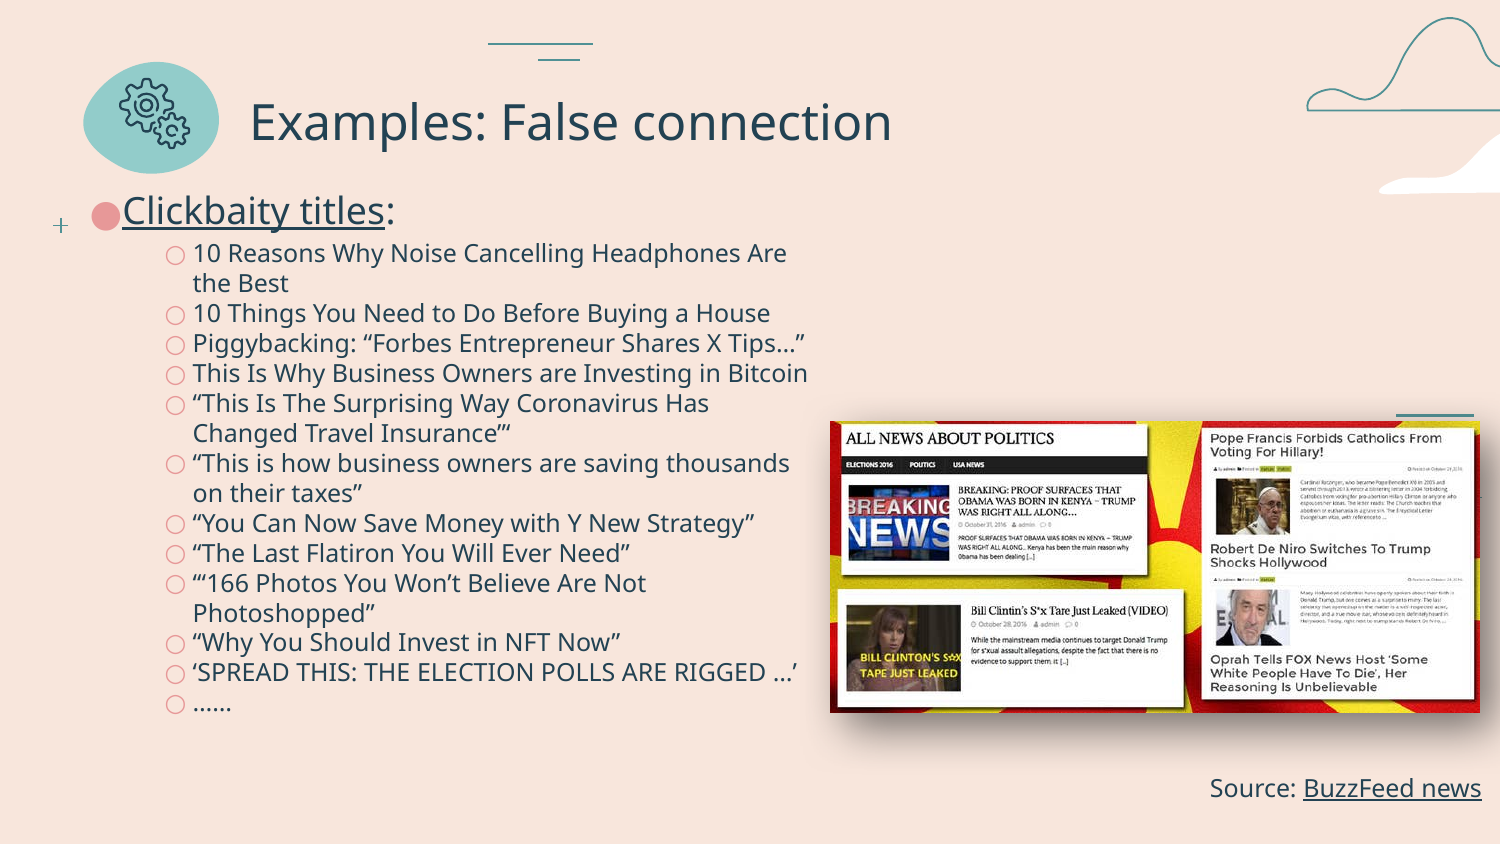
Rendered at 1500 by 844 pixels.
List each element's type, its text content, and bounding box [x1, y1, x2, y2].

title Examples: False connection [234, 86, 1397, 150]
list Clickbaity titles: 10 Reasons Why Noise Cancelling Headphones Are the Best 10 Things You Need to Do Before Buying a House Piggybacking: “Forbes Entrepreneur Shares X Tips…” This Is Why Business Owners are Investing in Bitcoin “This Is The Surprising Way Coronavirus Has Changed Travel Insurance”‘ “This is how business owners are saving thousands on their taxes” “You Can Now Save Money with Y New Strategy” “The Last Flatiron You Will Ever Need” ‘“166 Photos You Won’t Believe Are Not Photoshopped” “Why You Should Invest in NFT Now” ‘SPREAD THIS: THE ELECTION POLLS ARE RIGGED …’ …… [74, 171, 831, 744]
picture [830, 421, 1481, 714]
text_box Source: BuzzFeed news [1194, 757, 1500, 818]
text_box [82, 61, 227, 175]
